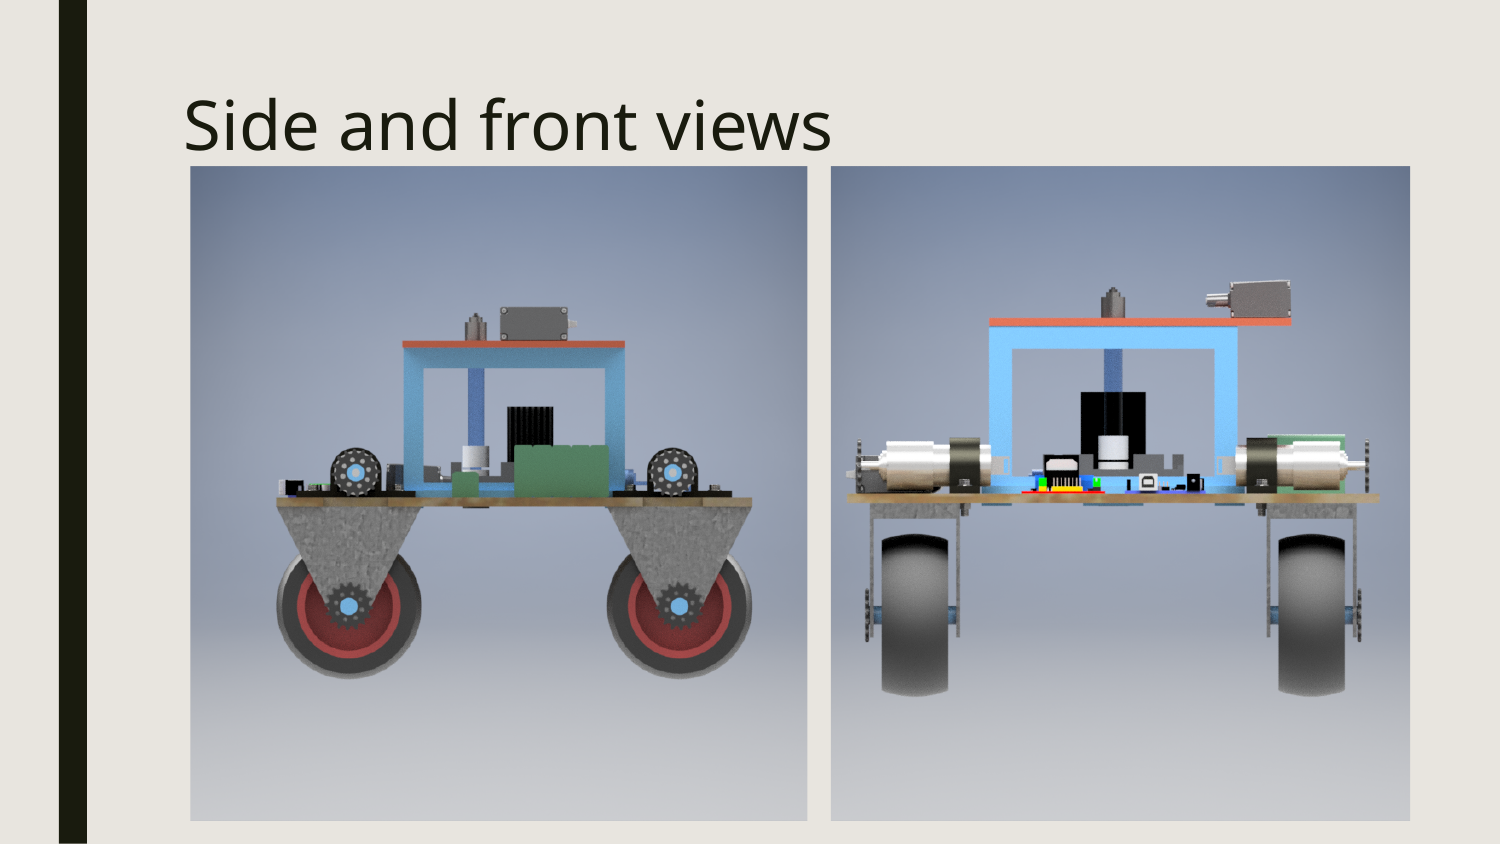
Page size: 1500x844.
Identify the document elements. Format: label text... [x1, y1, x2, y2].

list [190, 166, 808, 821]
picture [830, 166, 1411, 821]
title Side and front views [168, 84, 1351, 268]
